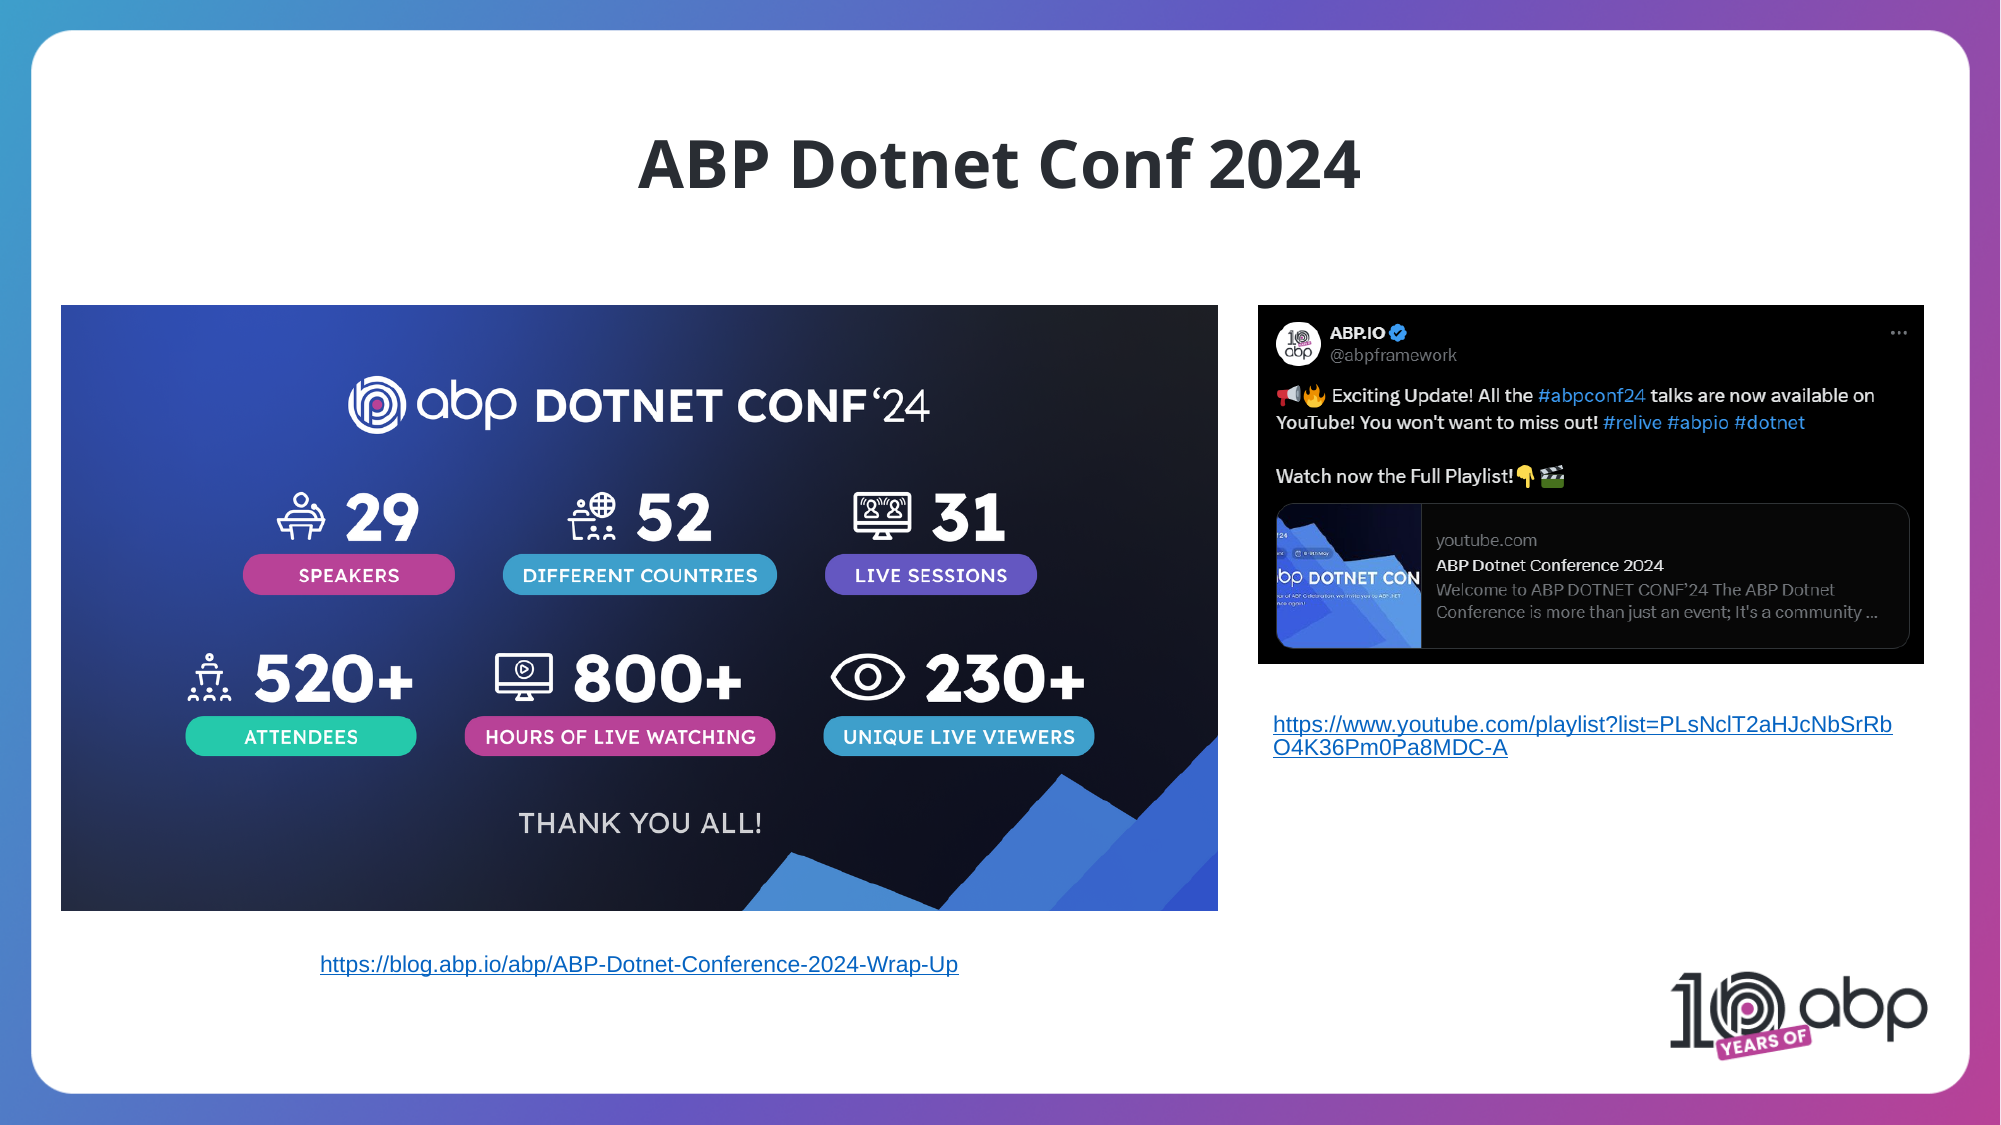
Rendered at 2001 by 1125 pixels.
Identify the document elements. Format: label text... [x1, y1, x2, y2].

text_box https://blog.abp.io/abp/ABP-Dotnet-Conference-2024-Wrap-Up [61, 935, 1218, 991]
picture [0, 0, 2001, 1125]
text_box ABP Dotnet Conf 2024 [31, 113, 1970, 209]
text_box https://www.youtube.com/playlist?list=PLsNclT2aHJcNbSrRbO4K36Pm0Pa8MDC-A [1258, 695, 1924, 751]
